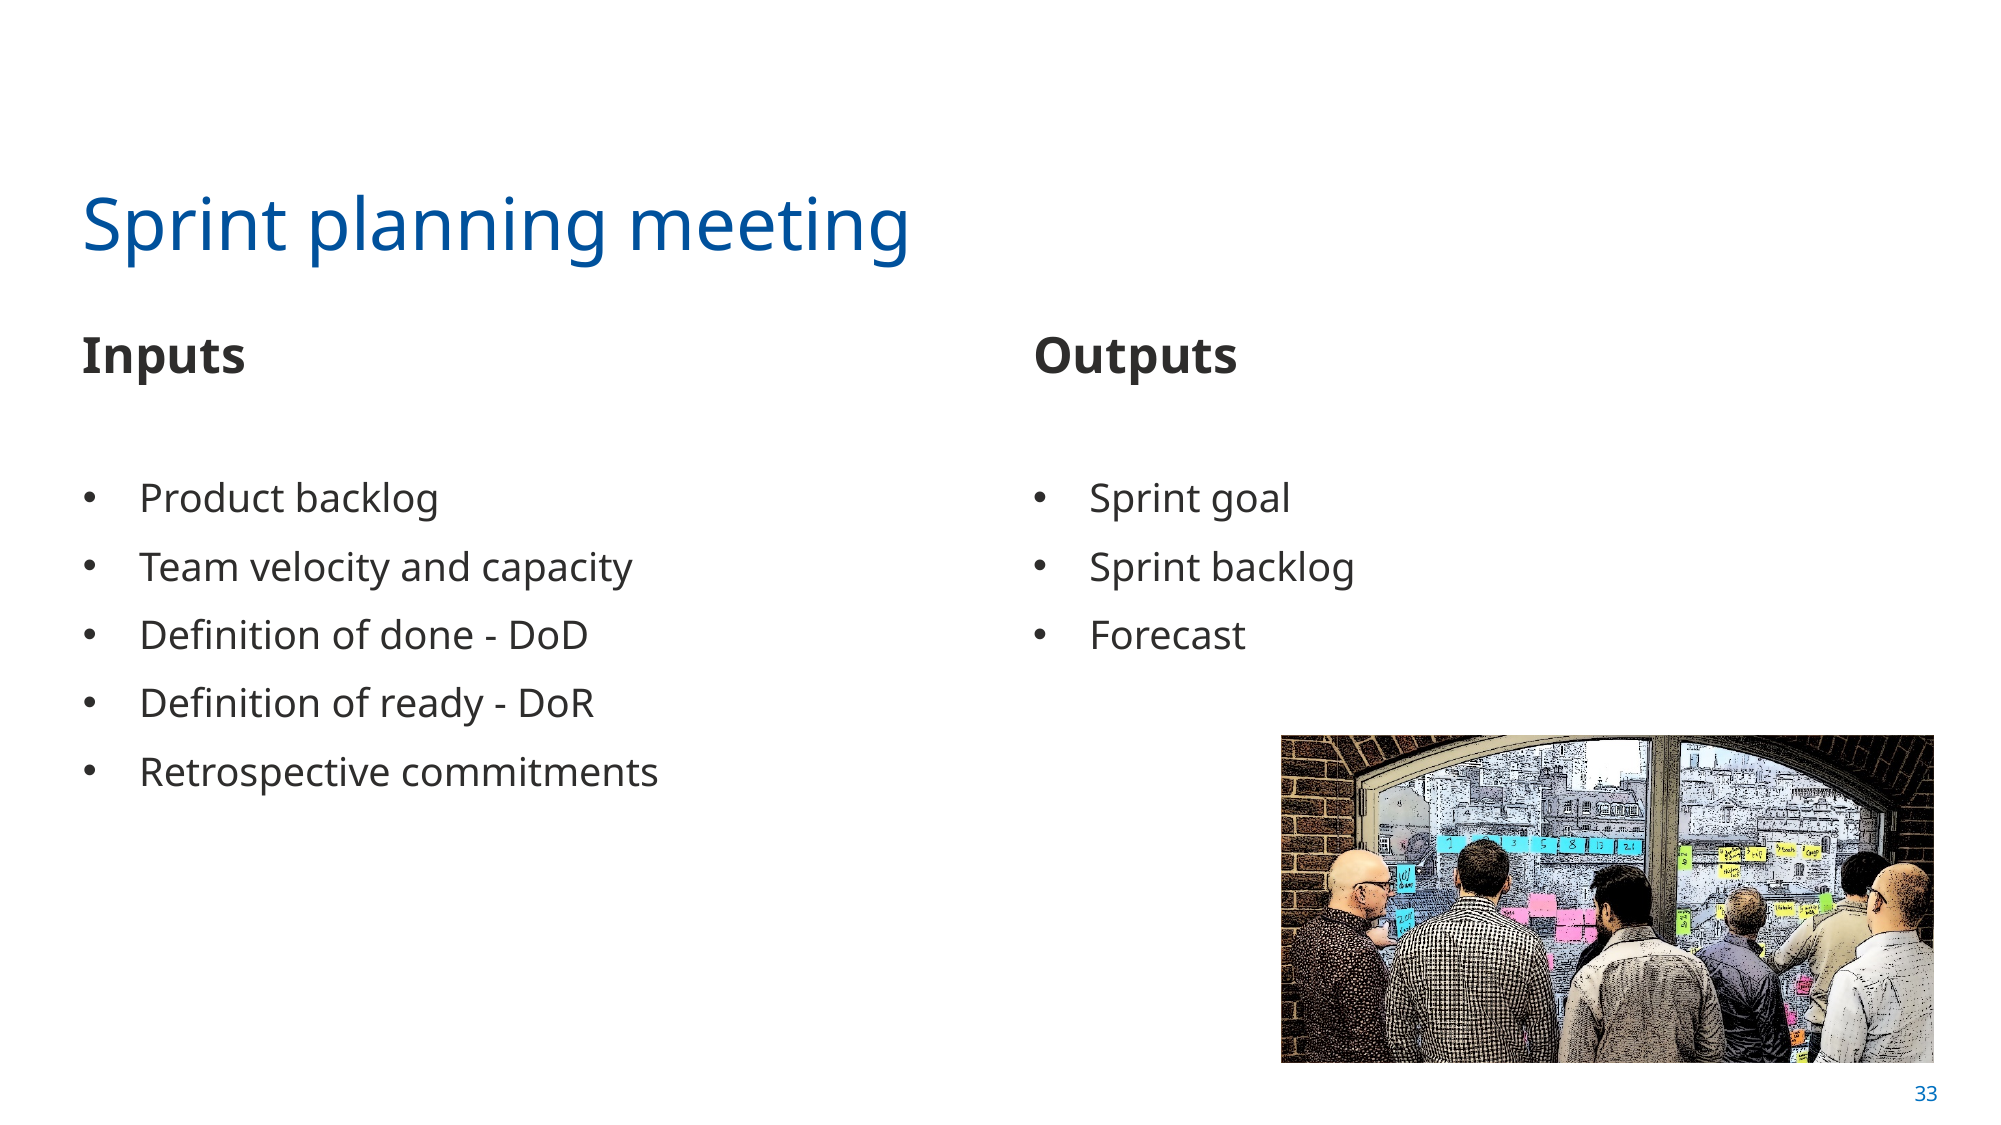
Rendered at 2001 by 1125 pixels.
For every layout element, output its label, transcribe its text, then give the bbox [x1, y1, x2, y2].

list Inputs Product backlog Team velocity and capacity Definition of done - DoD Definition of ready - DoR Retrospective commitments [67, 316, 984, 1063]
title Sprint planning meeting [67, 170, 1565, 273]
list Outputs Sprint goal Sprint backlog Forecast [1018, 316, 1934, 1063]
picture [1281, 735, 1934, 1063]
